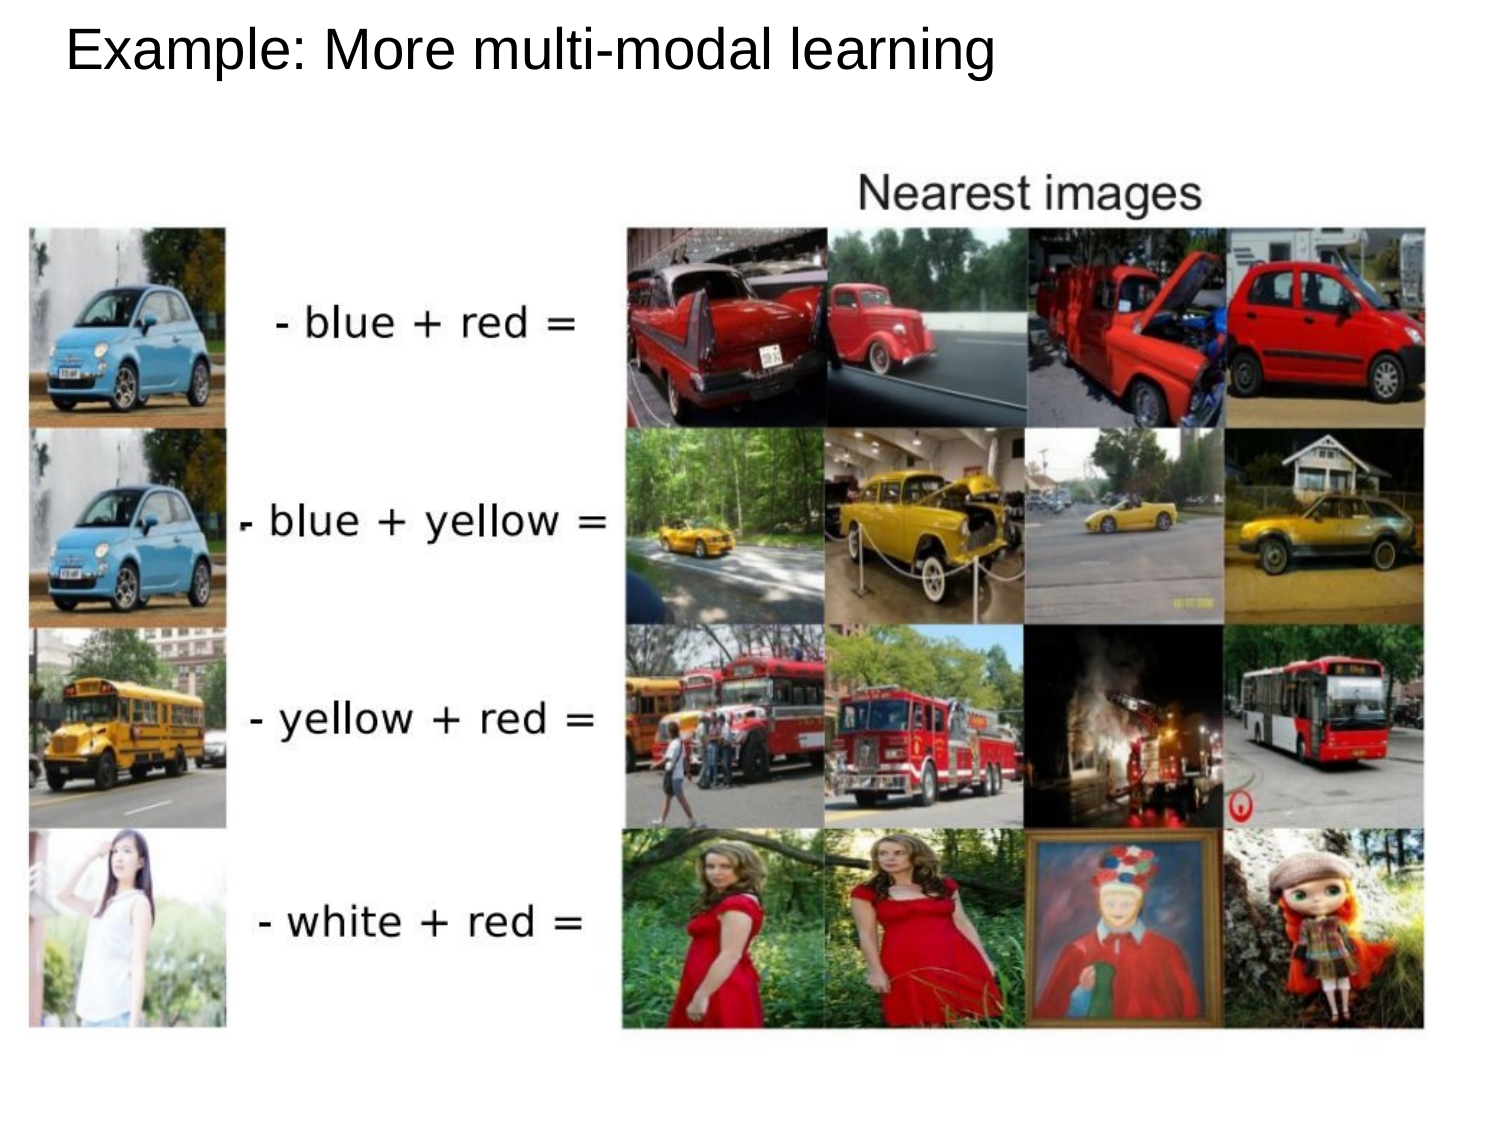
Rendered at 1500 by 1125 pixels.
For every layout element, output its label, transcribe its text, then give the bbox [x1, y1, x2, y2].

text_box [22, 164, 1428, 1052]
title Example: More multi-modal learning [63, 9, 1001, 200]
